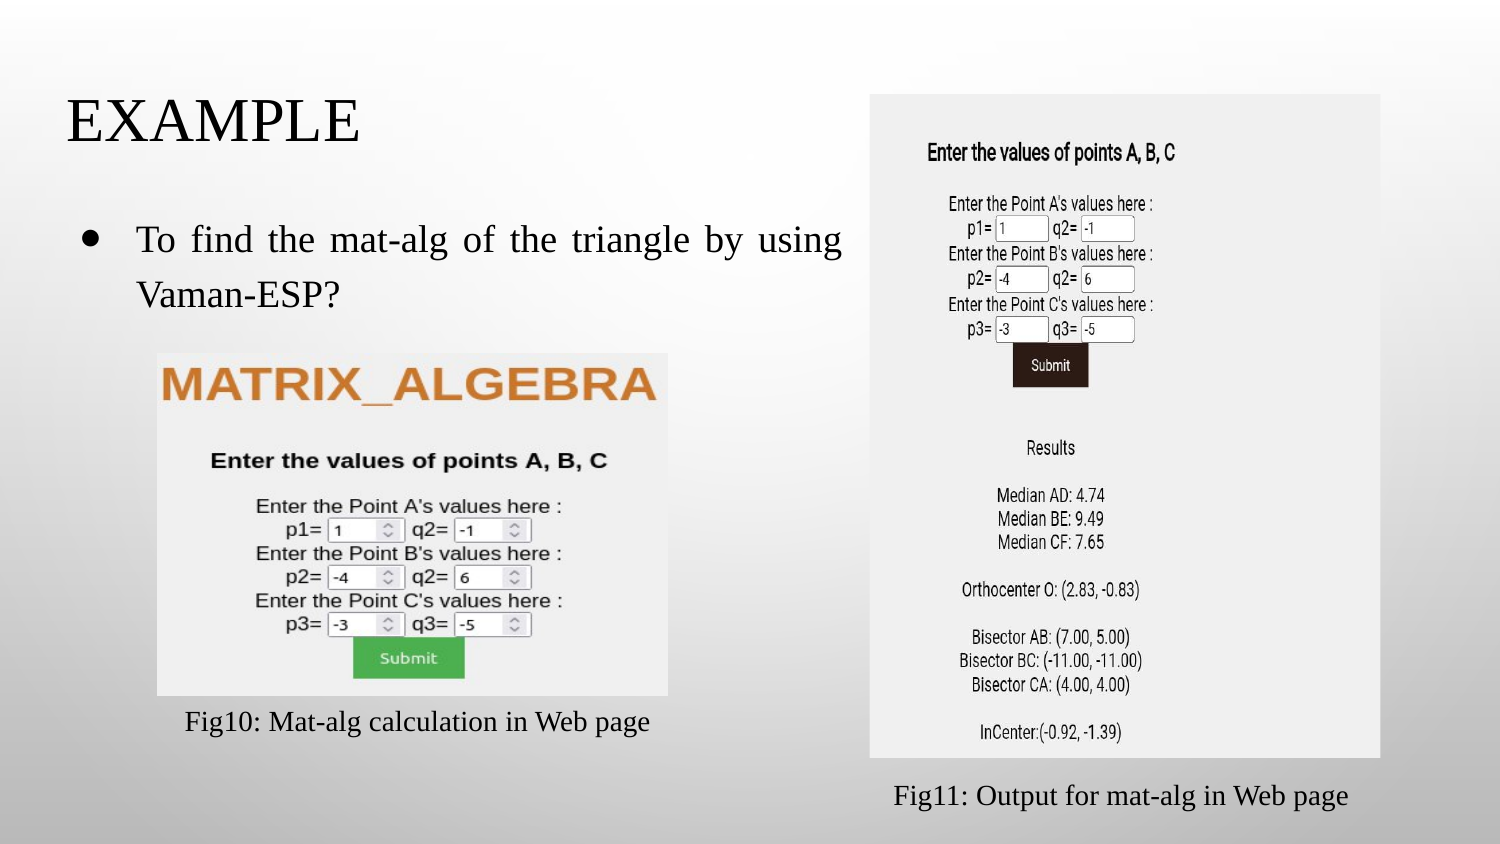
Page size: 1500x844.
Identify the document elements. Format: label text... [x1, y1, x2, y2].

picture [0, 0, 1500, 844]
text_box Fig10: Mat-alg calculation in Web page [46, 695, 797, 745]
list To find the mat-alg of the triangle by using Vaman-ESP? [51, 189, 859, 332]
text_box Fig11: Output for mat-alg in Web page [749, 769, 1500, 819]
title Example [51, 72, 655, 167]
